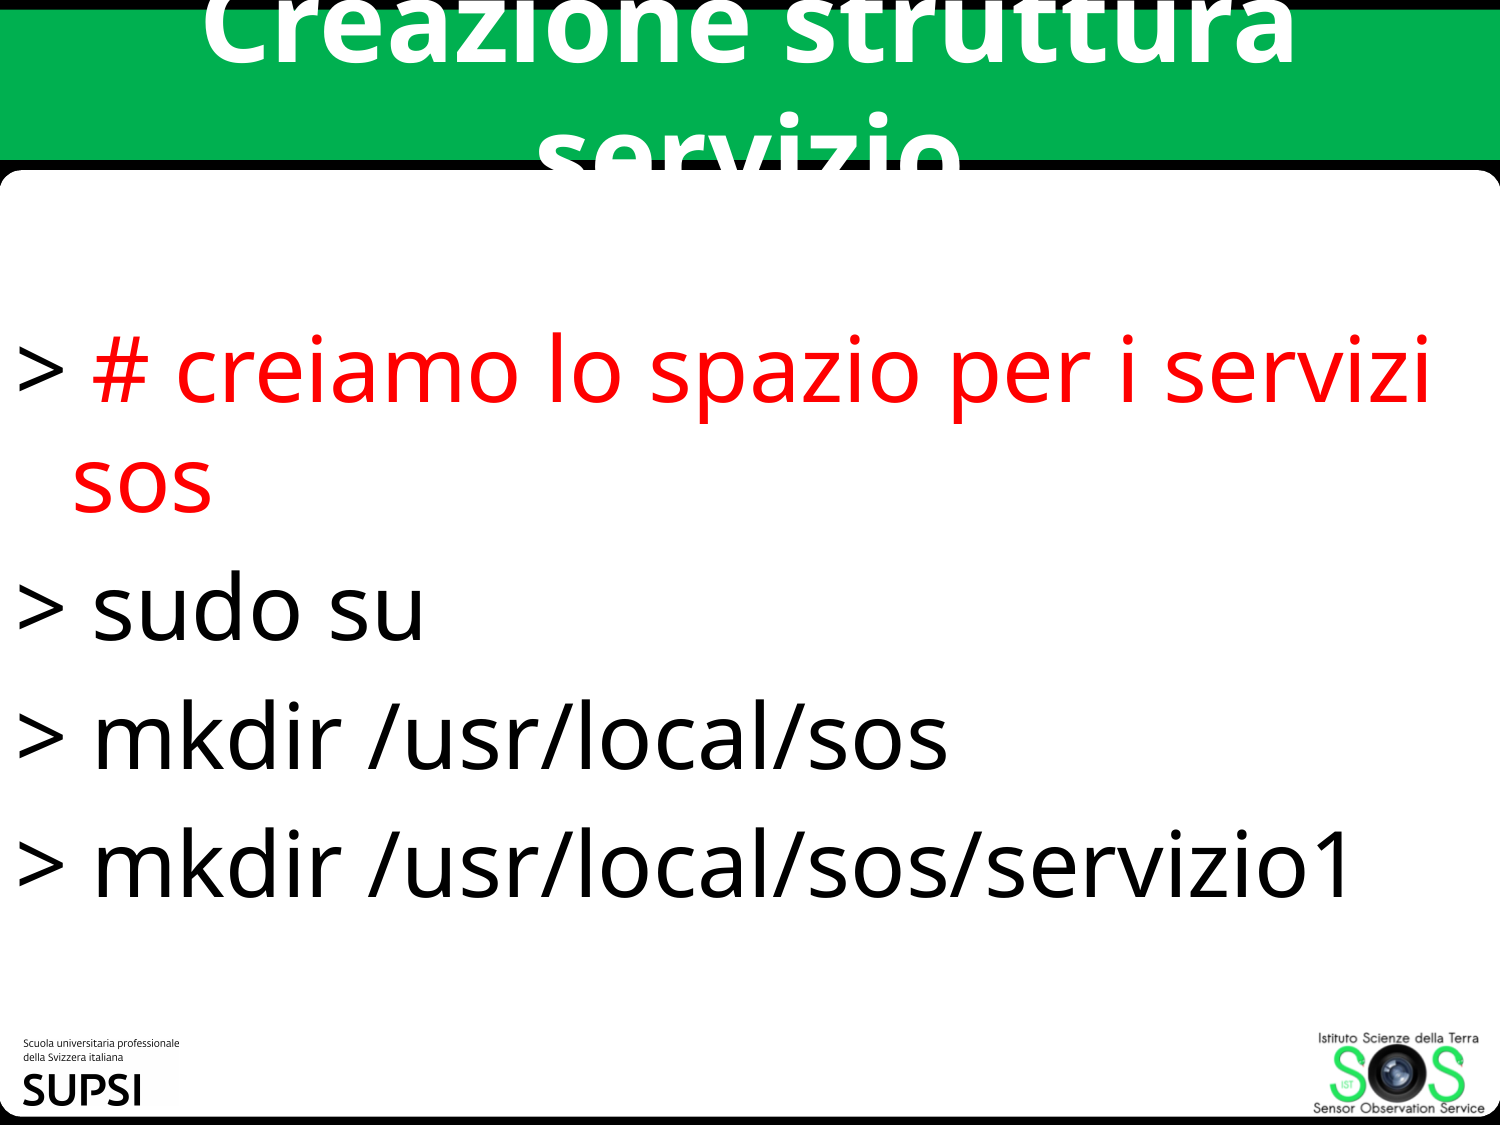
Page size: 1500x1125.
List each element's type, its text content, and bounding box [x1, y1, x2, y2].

picture [1312, 1031, 1486, 1114]
title Creazione struttura servizio [0, 9, 1500, 160]
picture [23, 1039, 179, 1106]
list > # creiamo lo spazio per i servizi sos > sudo su > mkdir /usr/local/sos > mkdir /usr/local/sos/servizio1 [0, 174, 1500, 1020]
